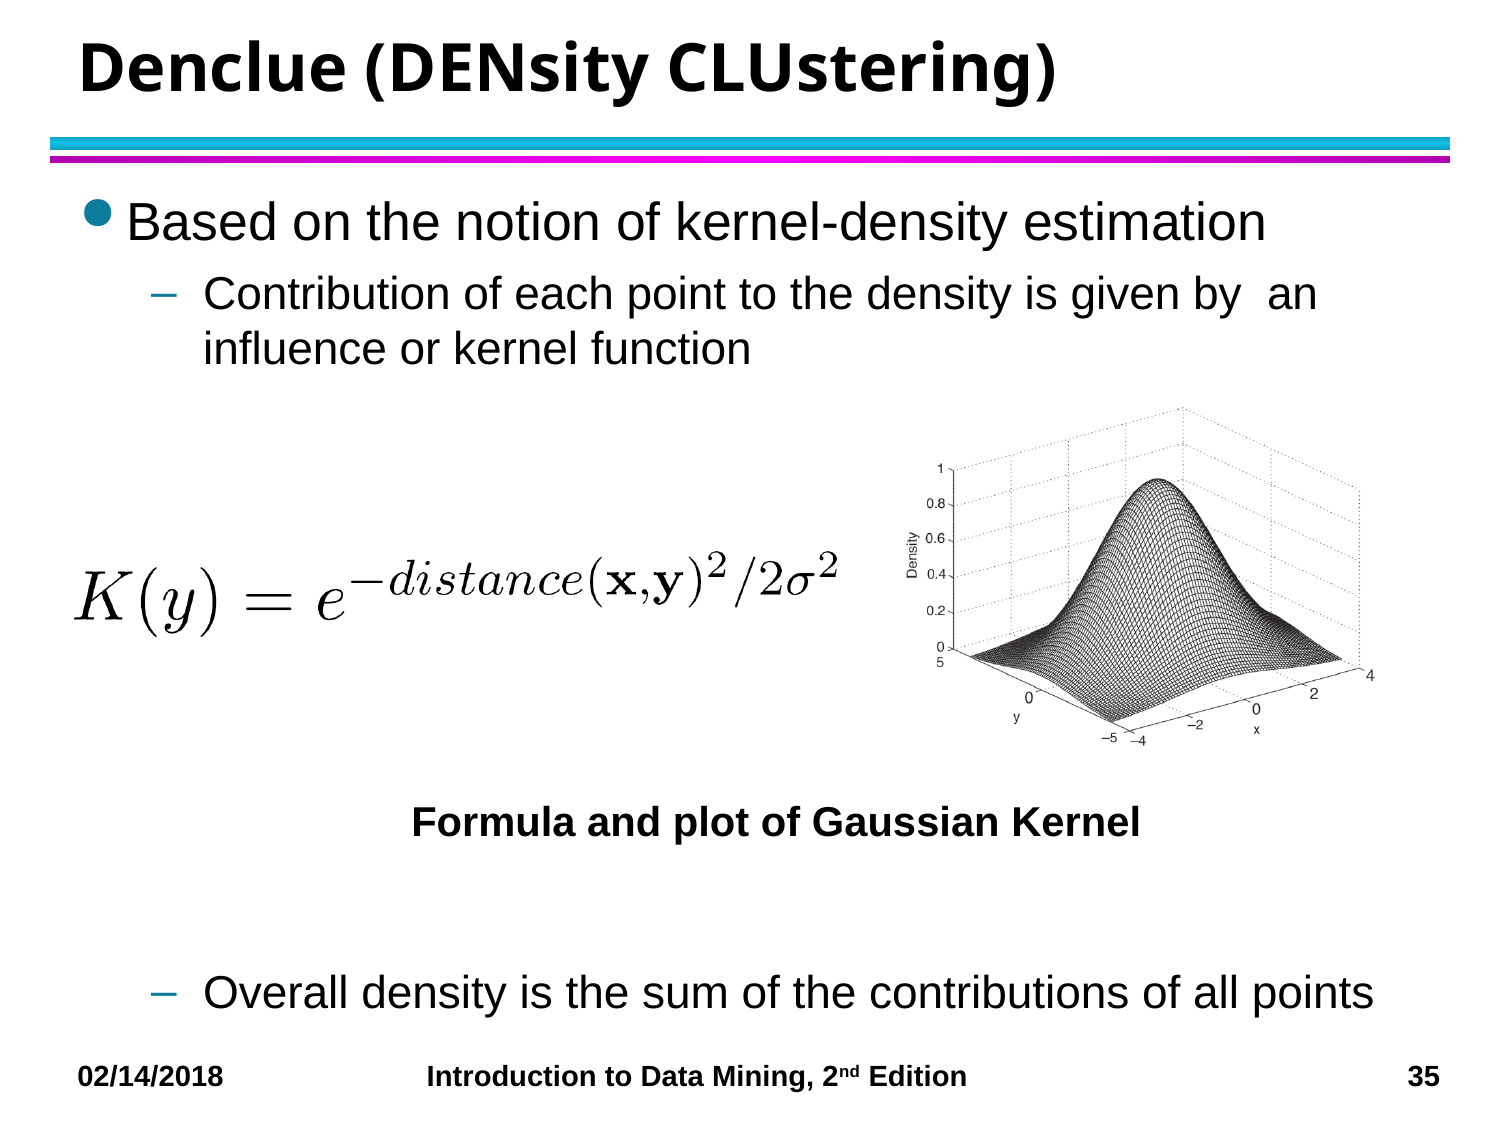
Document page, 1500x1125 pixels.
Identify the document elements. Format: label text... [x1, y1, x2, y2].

text_box Formula and plot of Gaussian Kernel [187, 787, 1366, 853]
title Denclue (DENsity CLUstering) [62, 24, 1421, 113]
picture [884, 382, 1401, 758]
picture [67, 547, 843, 638]
list Based on the notion of kernel-density estimation Contribution of each point to the density is given by an influence or kernel function Overall density is the sum of the contributions of all points [67, 179, 1432, 1030]
